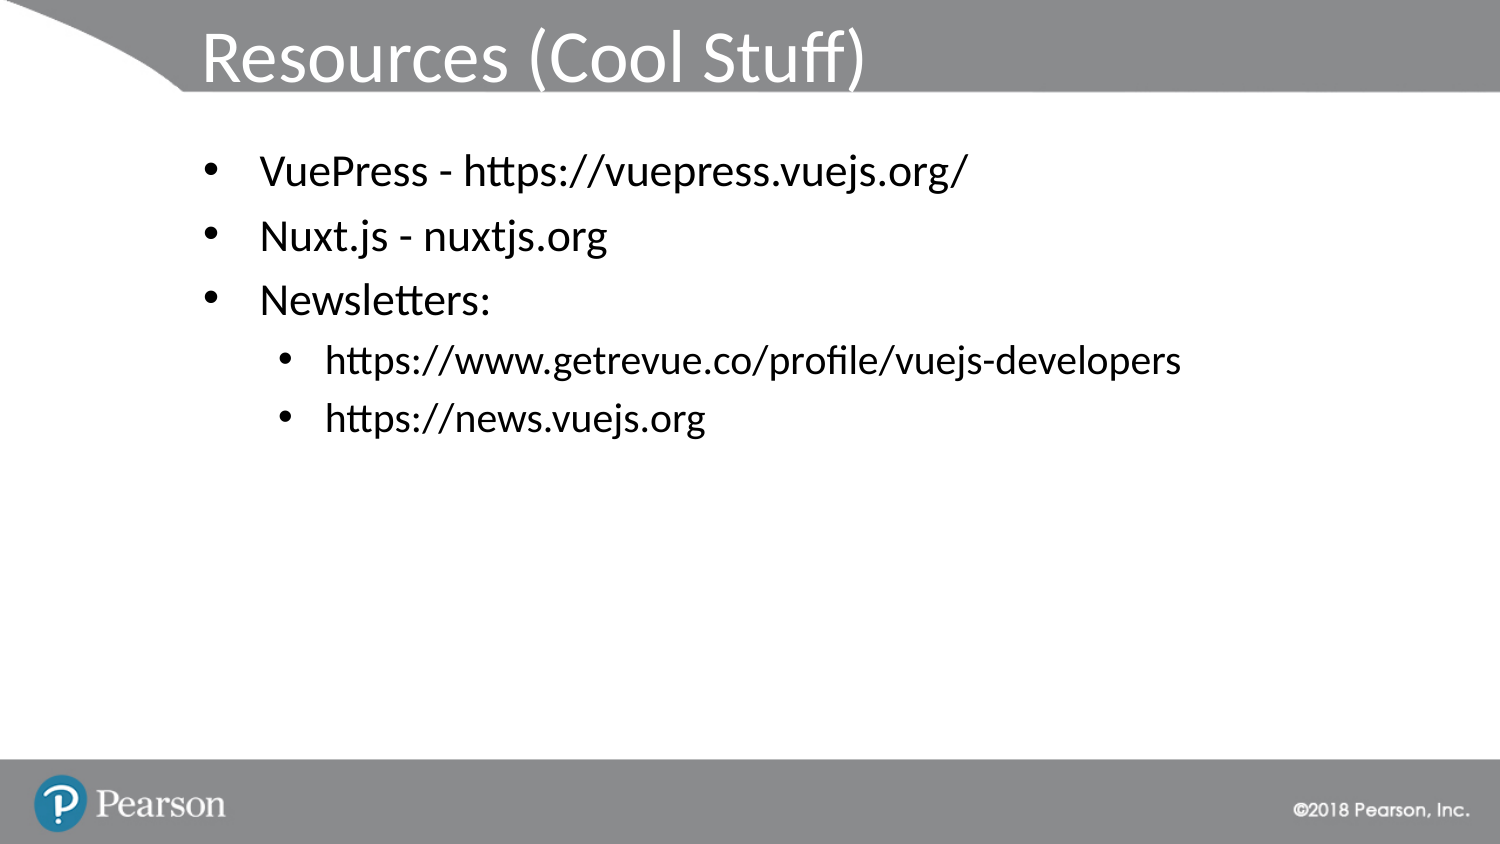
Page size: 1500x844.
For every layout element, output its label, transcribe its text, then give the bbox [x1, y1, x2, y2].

list VuePress - https://vuepress.vuejs.org/ Nuxt.js - nuxtjs.org Newsletters: https://www.getrevue.co/profile/vuejs-developers https://news.vuejs.org [188, 133, 1425, 716]
picture [0, 0, 1500, 844]
title Resources (Cool Stuff) [186, 0, 1425, 92]
